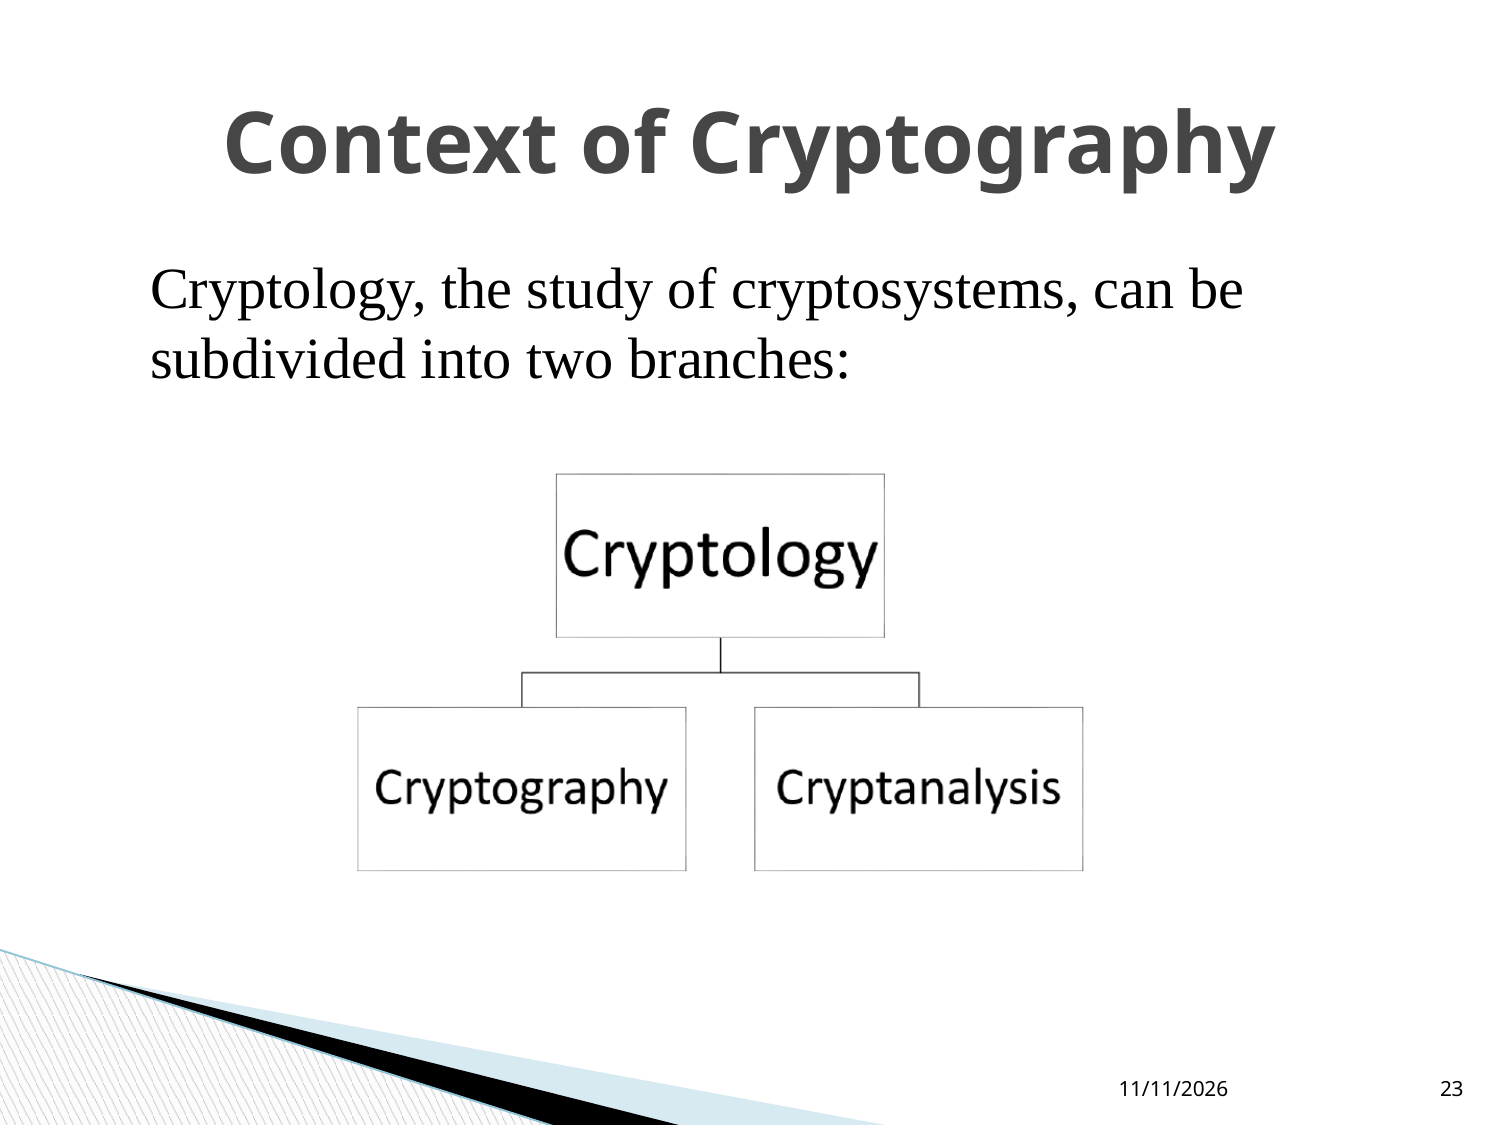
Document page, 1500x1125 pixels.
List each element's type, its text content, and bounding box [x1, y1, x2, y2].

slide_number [1103, 1051, 1418, 1112]
slide_number 23 [1418, 1051, 1479, 1112]
picture [324, 437, 1123, 890]
title Context of Cryptography [75, 45, 1425, 233]
list Cryptology, the study of cryptosystems, can be subdivided into two branches: [75, 243, 1425, 986]
